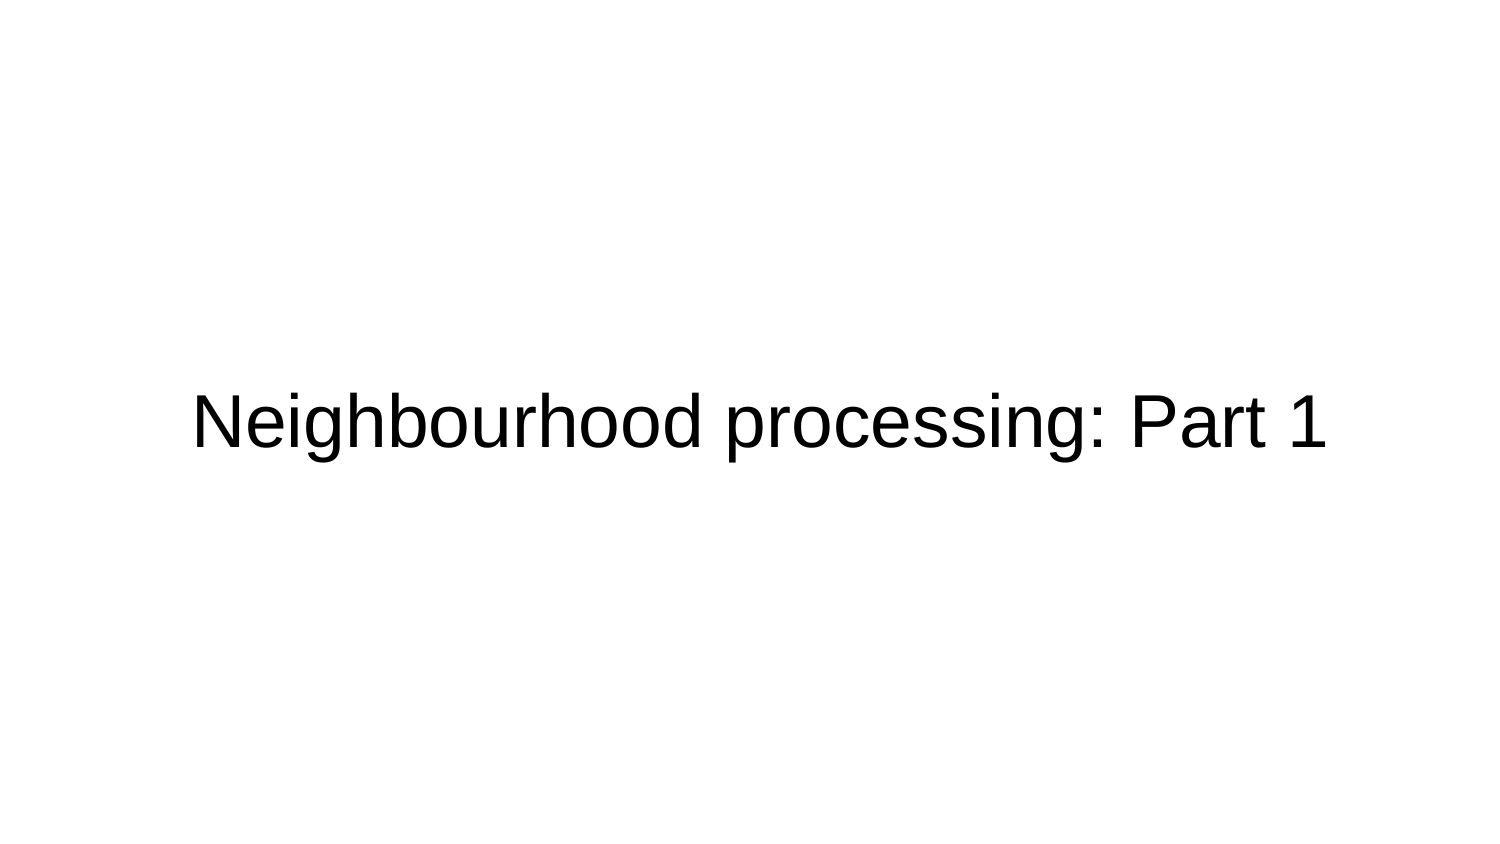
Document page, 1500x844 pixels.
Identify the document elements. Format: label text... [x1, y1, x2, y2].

title Neighbourhood processing: Part 1 [51, 352, 1449, 491]
